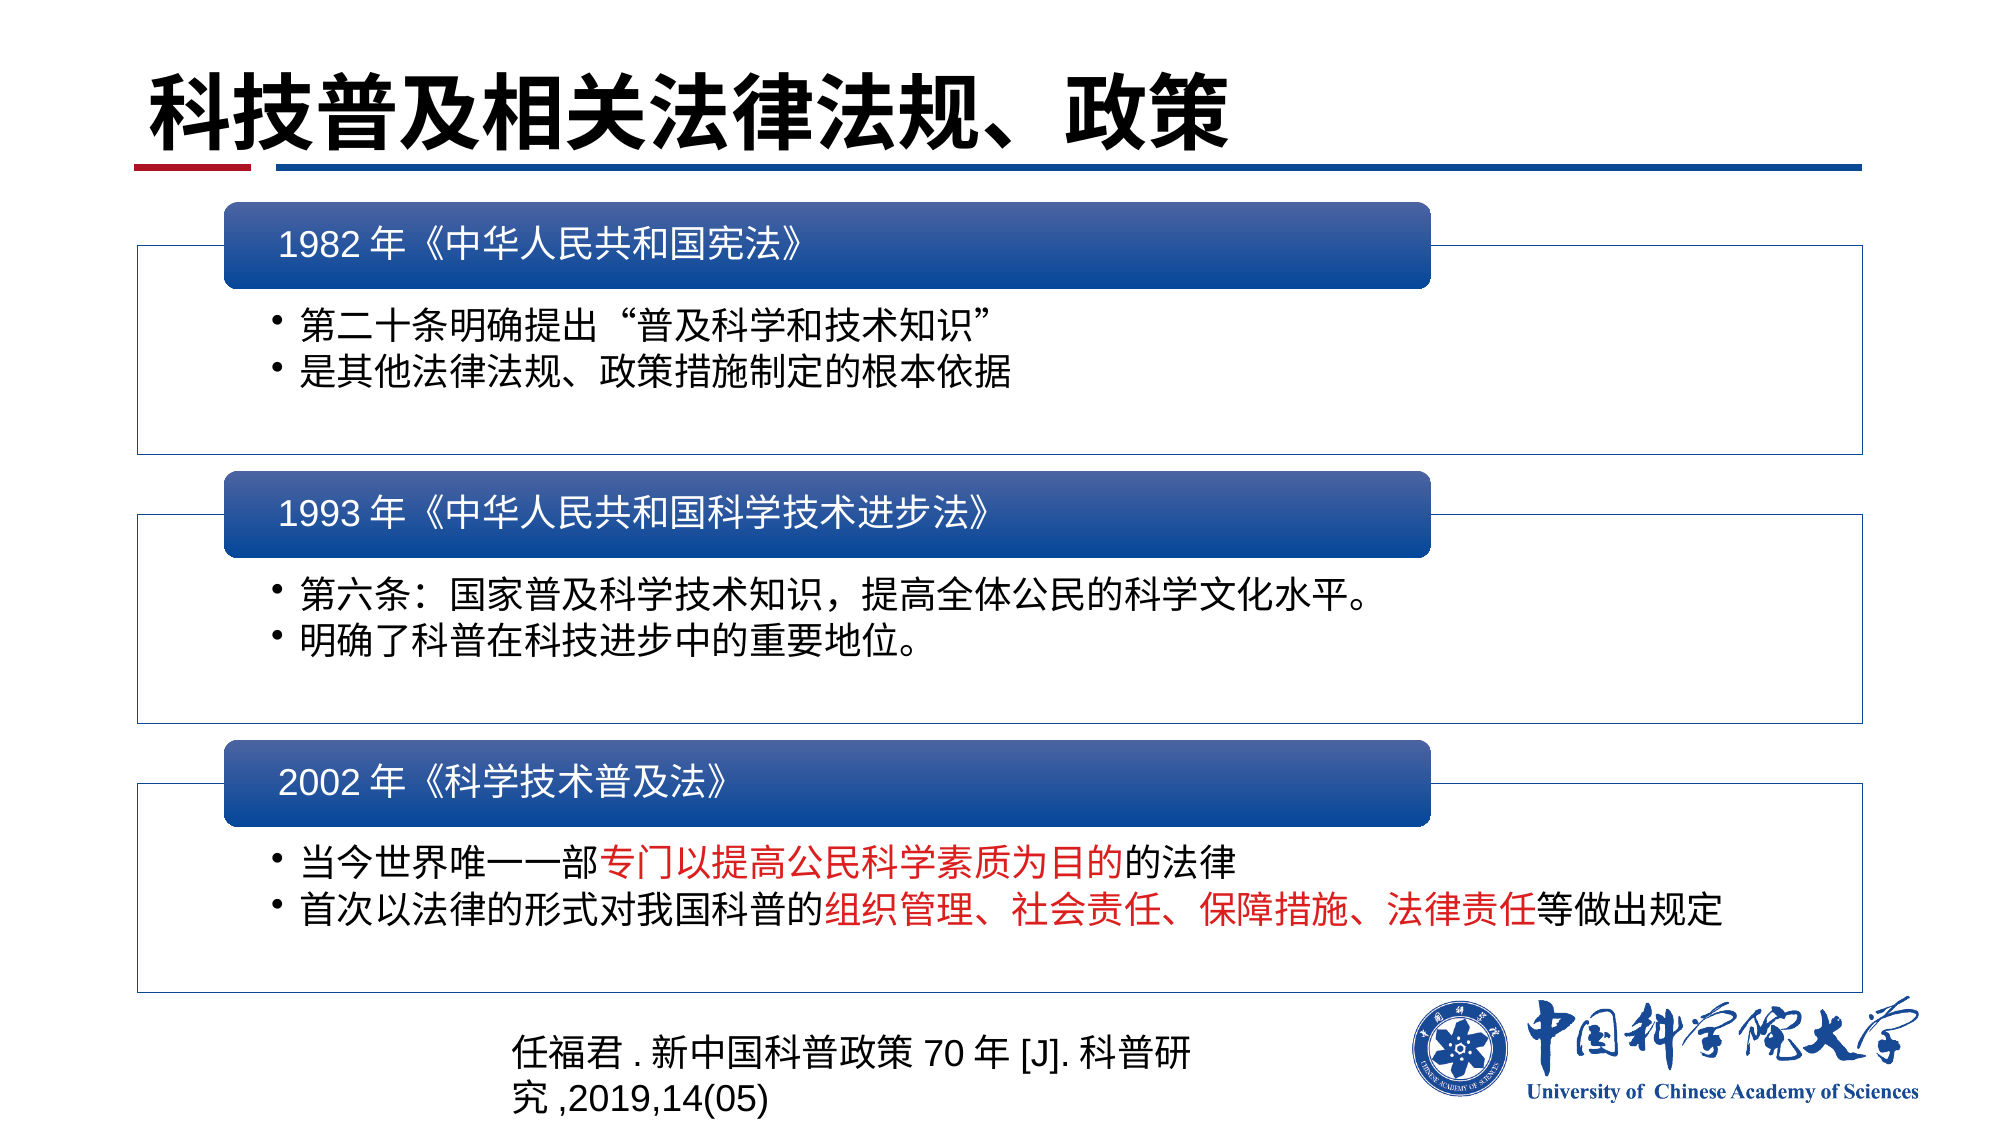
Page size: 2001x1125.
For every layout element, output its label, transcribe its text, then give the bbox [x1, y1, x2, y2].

text_box 任福君.新中国科普政策70年[J].科普研究,2019,14(05) [496, 1021, 1399, 1125]
picture [1412, 996, 1919, 1103]
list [137, 182, 1863, 1013]
title 科技普及相关法律法规、政策 [133, 0, 1863, 168]
